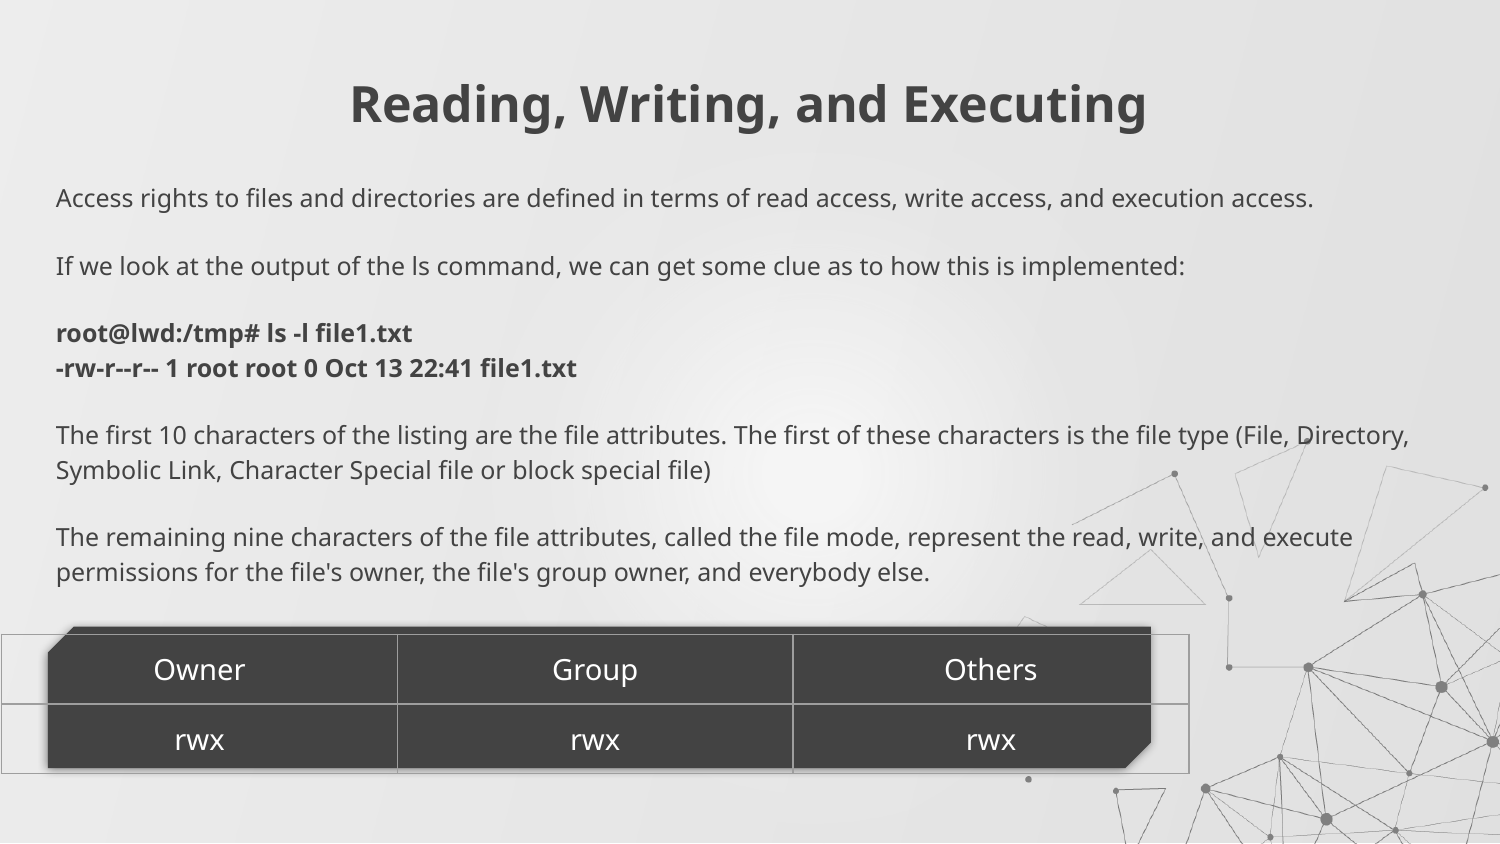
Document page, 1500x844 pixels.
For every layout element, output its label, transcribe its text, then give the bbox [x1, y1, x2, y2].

text_box [66, 626, 1151, 634]
table_header Others [794, 635, 1188, 703]
picture [0, 0, 1500, 844]
table_cell rwx [2, 705, 397, 773]
list Access rights to files and directories are defined in terms of read access, write access, and execution access. If we look at the output of the ls command, we can get some clue as to how this is implemented: root@lwd:/tmp# ls -l file1.txt -rw-r--r-- 1 root root 0 Oct 13 22:41 file1.txt The first 10 characters of the listing are the file attributes. The first of these characters is the file type (File, Directory, Symbolic Link, Character Special file or block special file) The remaining nine characters of the file attributes, called the file mode, represent the read, write, and execute permissions for the file's owner, the file's group owner, and everybody else. [40, 162, 1459, 829]
table_header Owner [2, 635, 397, 703]
table_cell rwx [794, 705, 1188, 773]
table_cell rwx [398, 705, 792, 773]
table_header Group [398, 635, 792, 703]
title Reading, Writing, and Executing [197, 57, 1301, 160]
